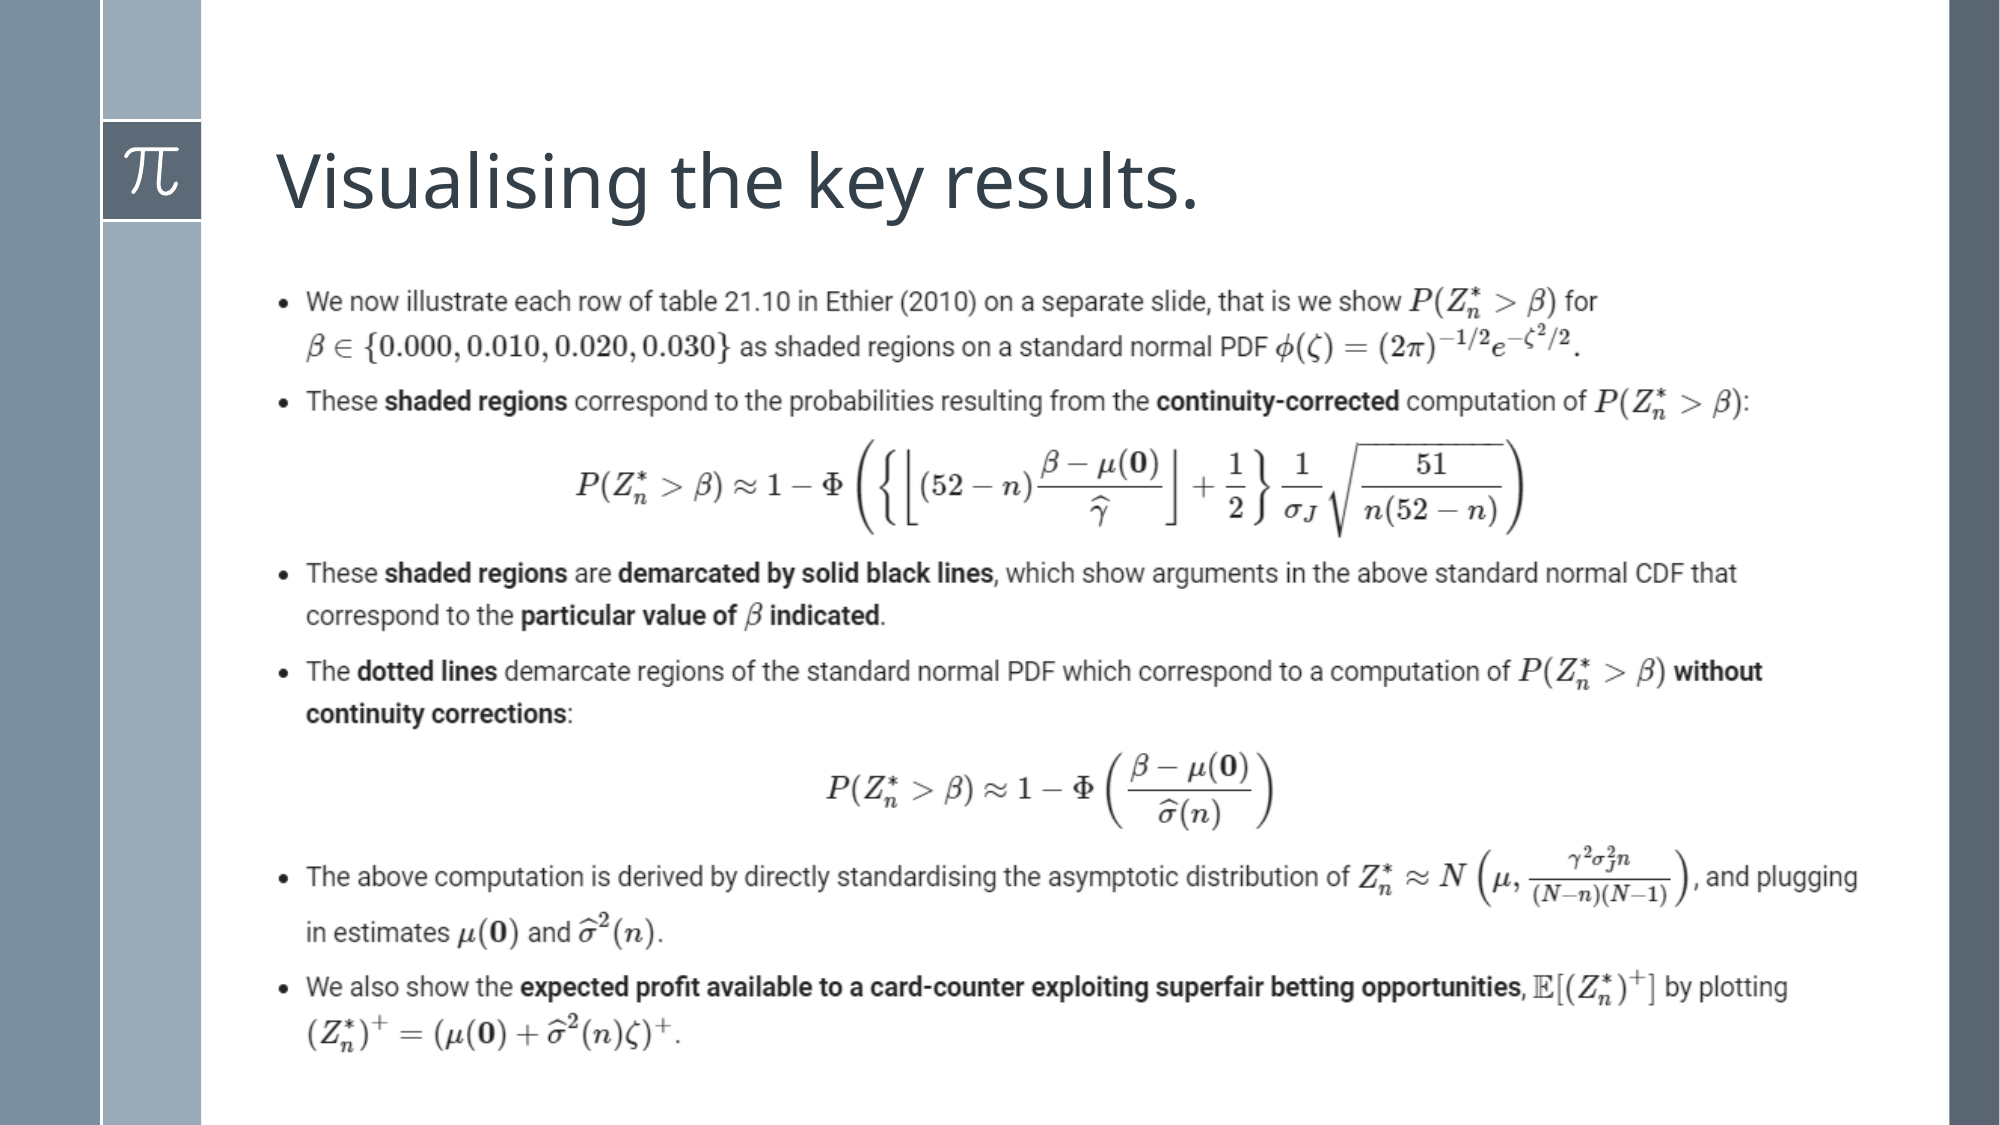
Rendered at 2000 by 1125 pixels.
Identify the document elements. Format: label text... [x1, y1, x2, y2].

title Visualising the key results. [261, 29, 1867, 233]
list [261, 278, 1867, 1060]
